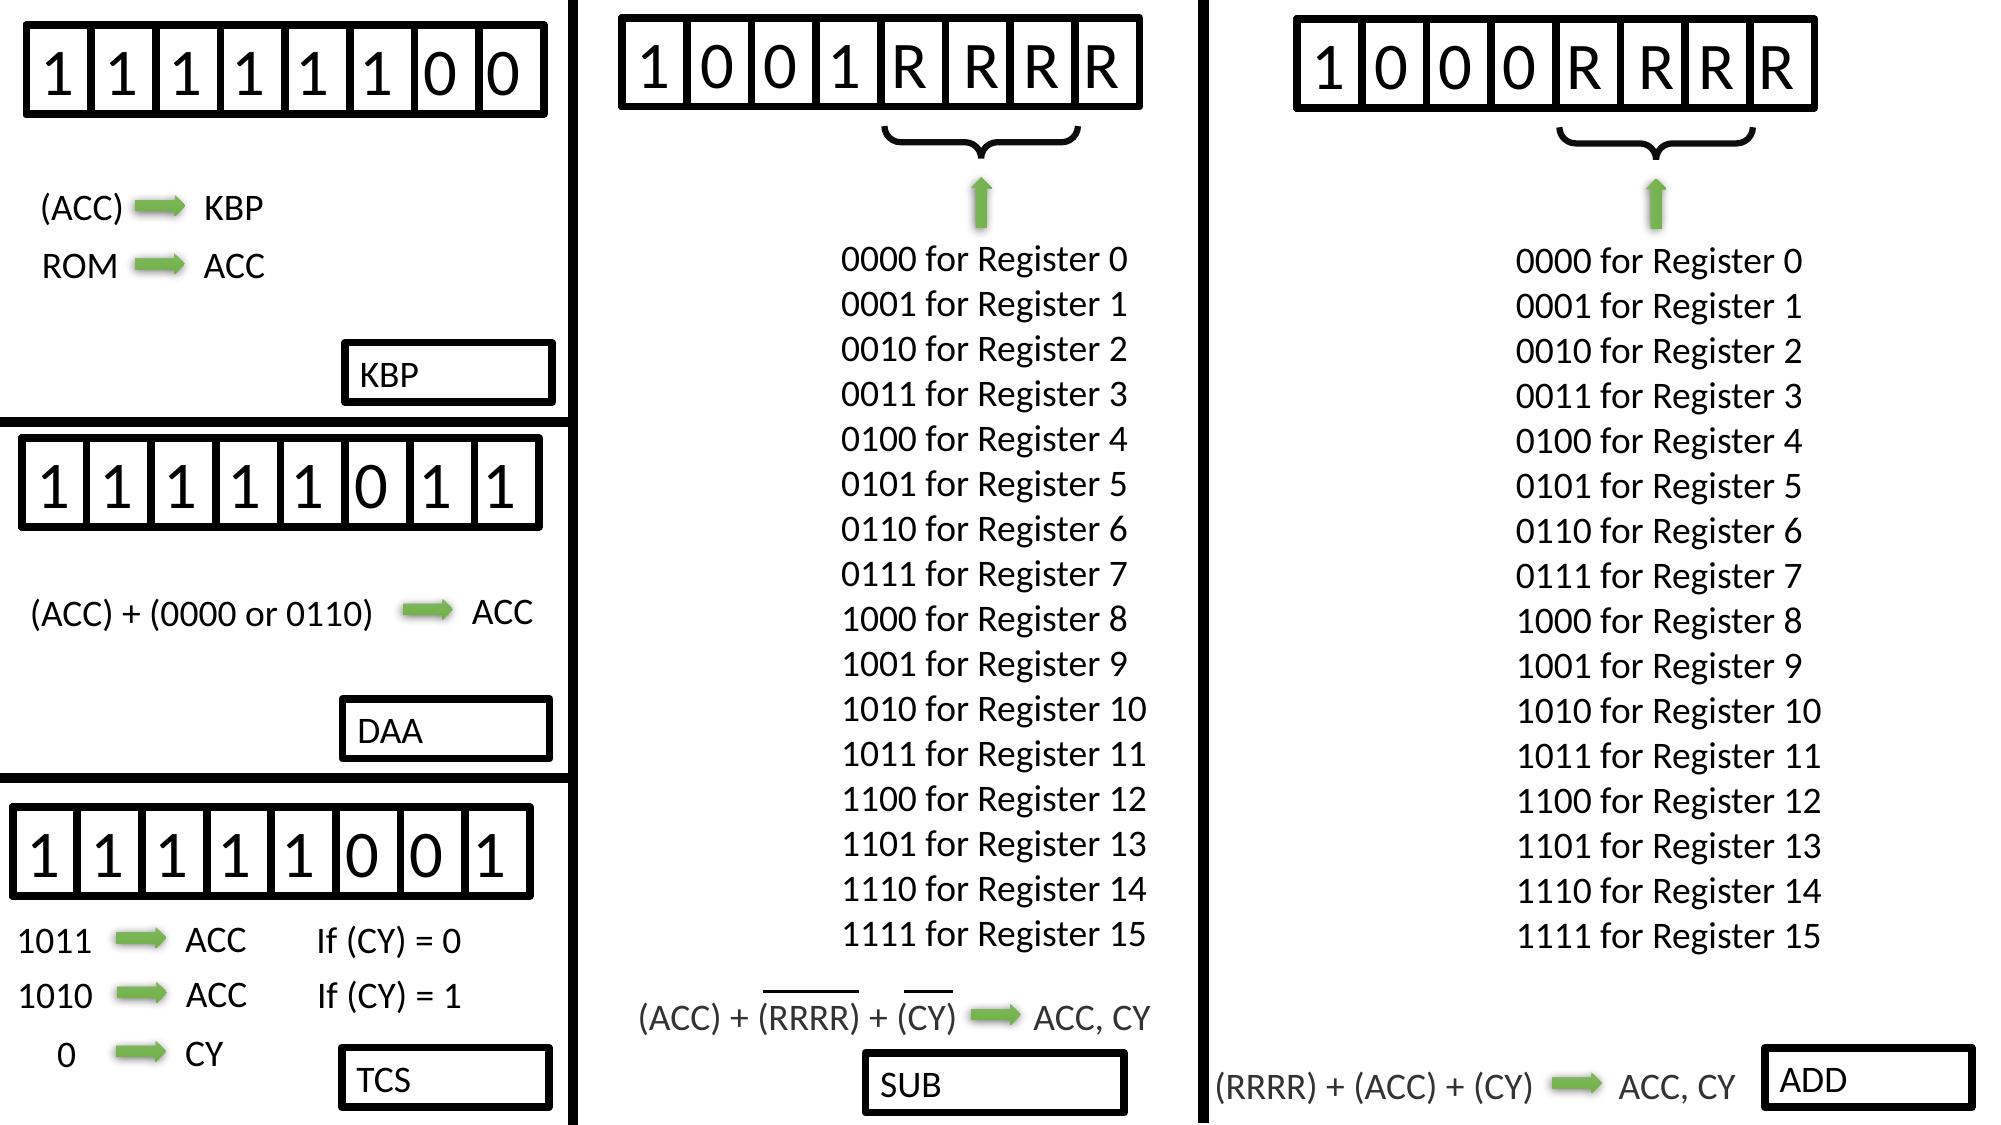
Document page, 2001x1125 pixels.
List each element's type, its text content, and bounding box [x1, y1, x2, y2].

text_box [115, 1021, 239, 1082]
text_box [21, 434, 567, 531]
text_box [1296, 0, 1972, 971]
text_box (ACC) + (0000 or 0110) [0, 581, 405, 642]
text_box SUB [865, 1052, 1125, 1113]
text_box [116, 962, 263, 1023]
text_box 0 [42, 1024, 290, 1083]
text_box 1011 If (CY) = 0 [1, 908, 115, 969]
text_box ADD [1764, 1047, 1972, 1108]
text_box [135, 175, 279, 233]
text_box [1199, 1054, 1819, 1116]
text_box 1011 If (CY) = 0 [263, 908, 508, 963]
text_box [25, 21, 572, 118]
text_box (ACC) [0, 175, 135, 235]
text_box (ACC) + (RRRR) + (CY) ACC, CY [623, 985, 1171, 1045]
text_box DAA [342, 698, 550, 759]
text_box TCS [341, 1047, 549, 1108]
text_box 1010 If (CY) = 1 [239, 963, 509, 1024]
text_box ROM [1, 233, 134, 293]
text_box [970, 1003, 1021, 1026]
text_box 1010 If (CY) = 1 [2, 963, 116, 1024]
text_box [621, 0, 1297, 970]
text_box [402, 579, 549, 640]
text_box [11, 803, 558, 900]
text_box KBP [345, 342, 553, 403]
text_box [115, 907, 263, 969]
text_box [134, 233, 281, 295]
